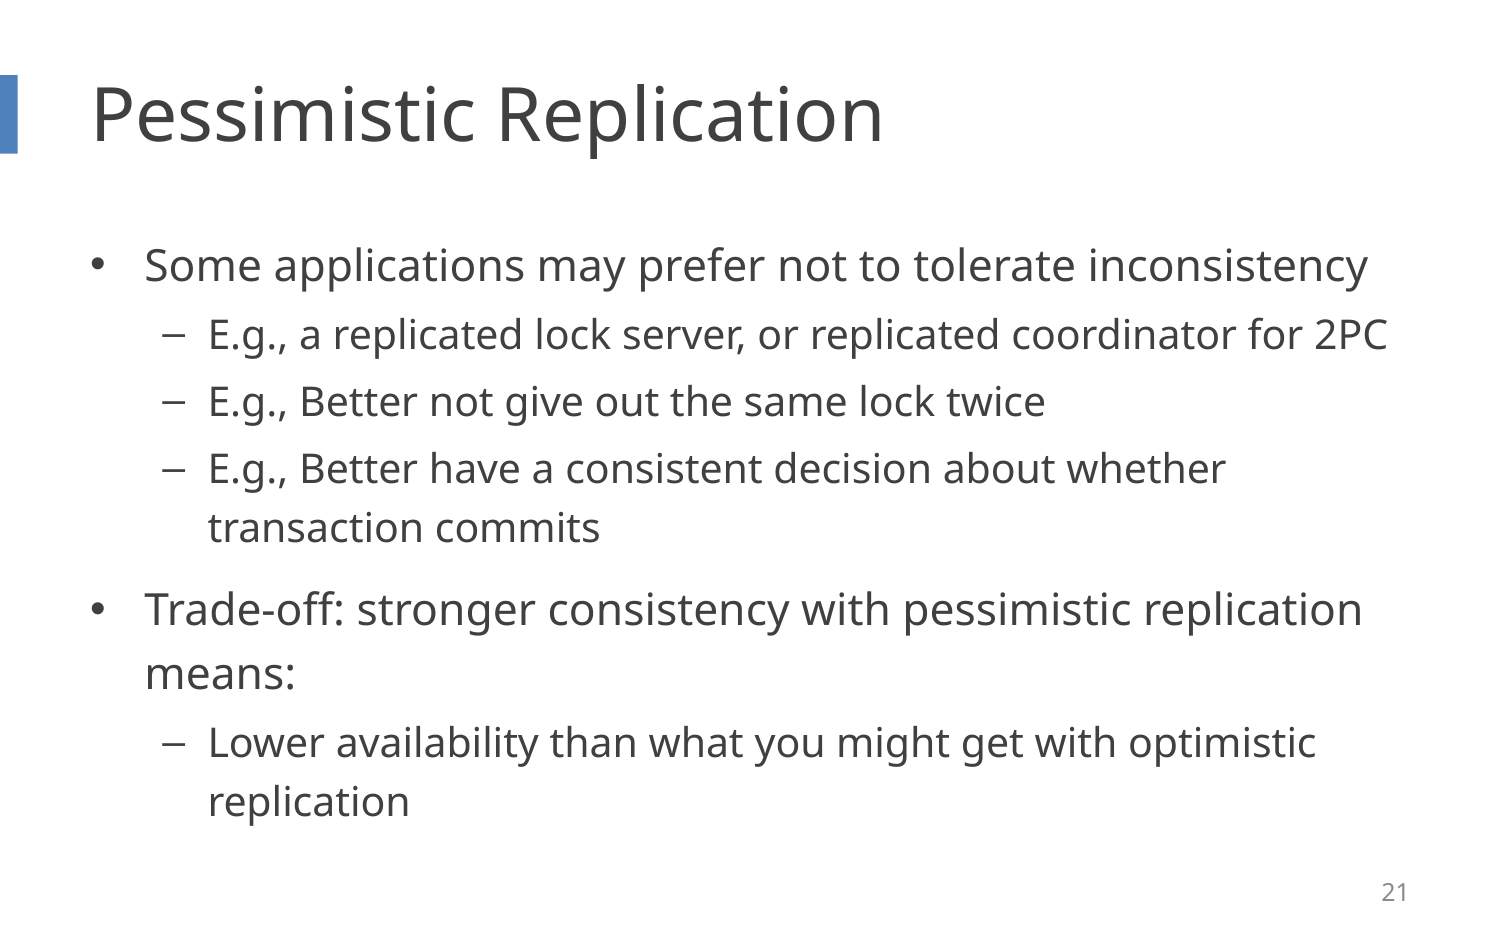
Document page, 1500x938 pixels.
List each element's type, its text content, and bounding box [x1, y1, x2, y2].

title Pessimistic Replication [75, 37, 1425, 186]
slide_number 21 [1074, 868, 1425, 919]
list Some applications may prefer not to tolerate inconsistency E.g., a replicated lock server, or replicated coordinator for 2PC E.g., Better not give out the same lock twice E.g., Better have a consistent decision about whether transaction commits Trade-off: stronger consistency with pessimistic replication means: Lower availability than what you might get with optimistic replication [75, 218, 1425, 838]
